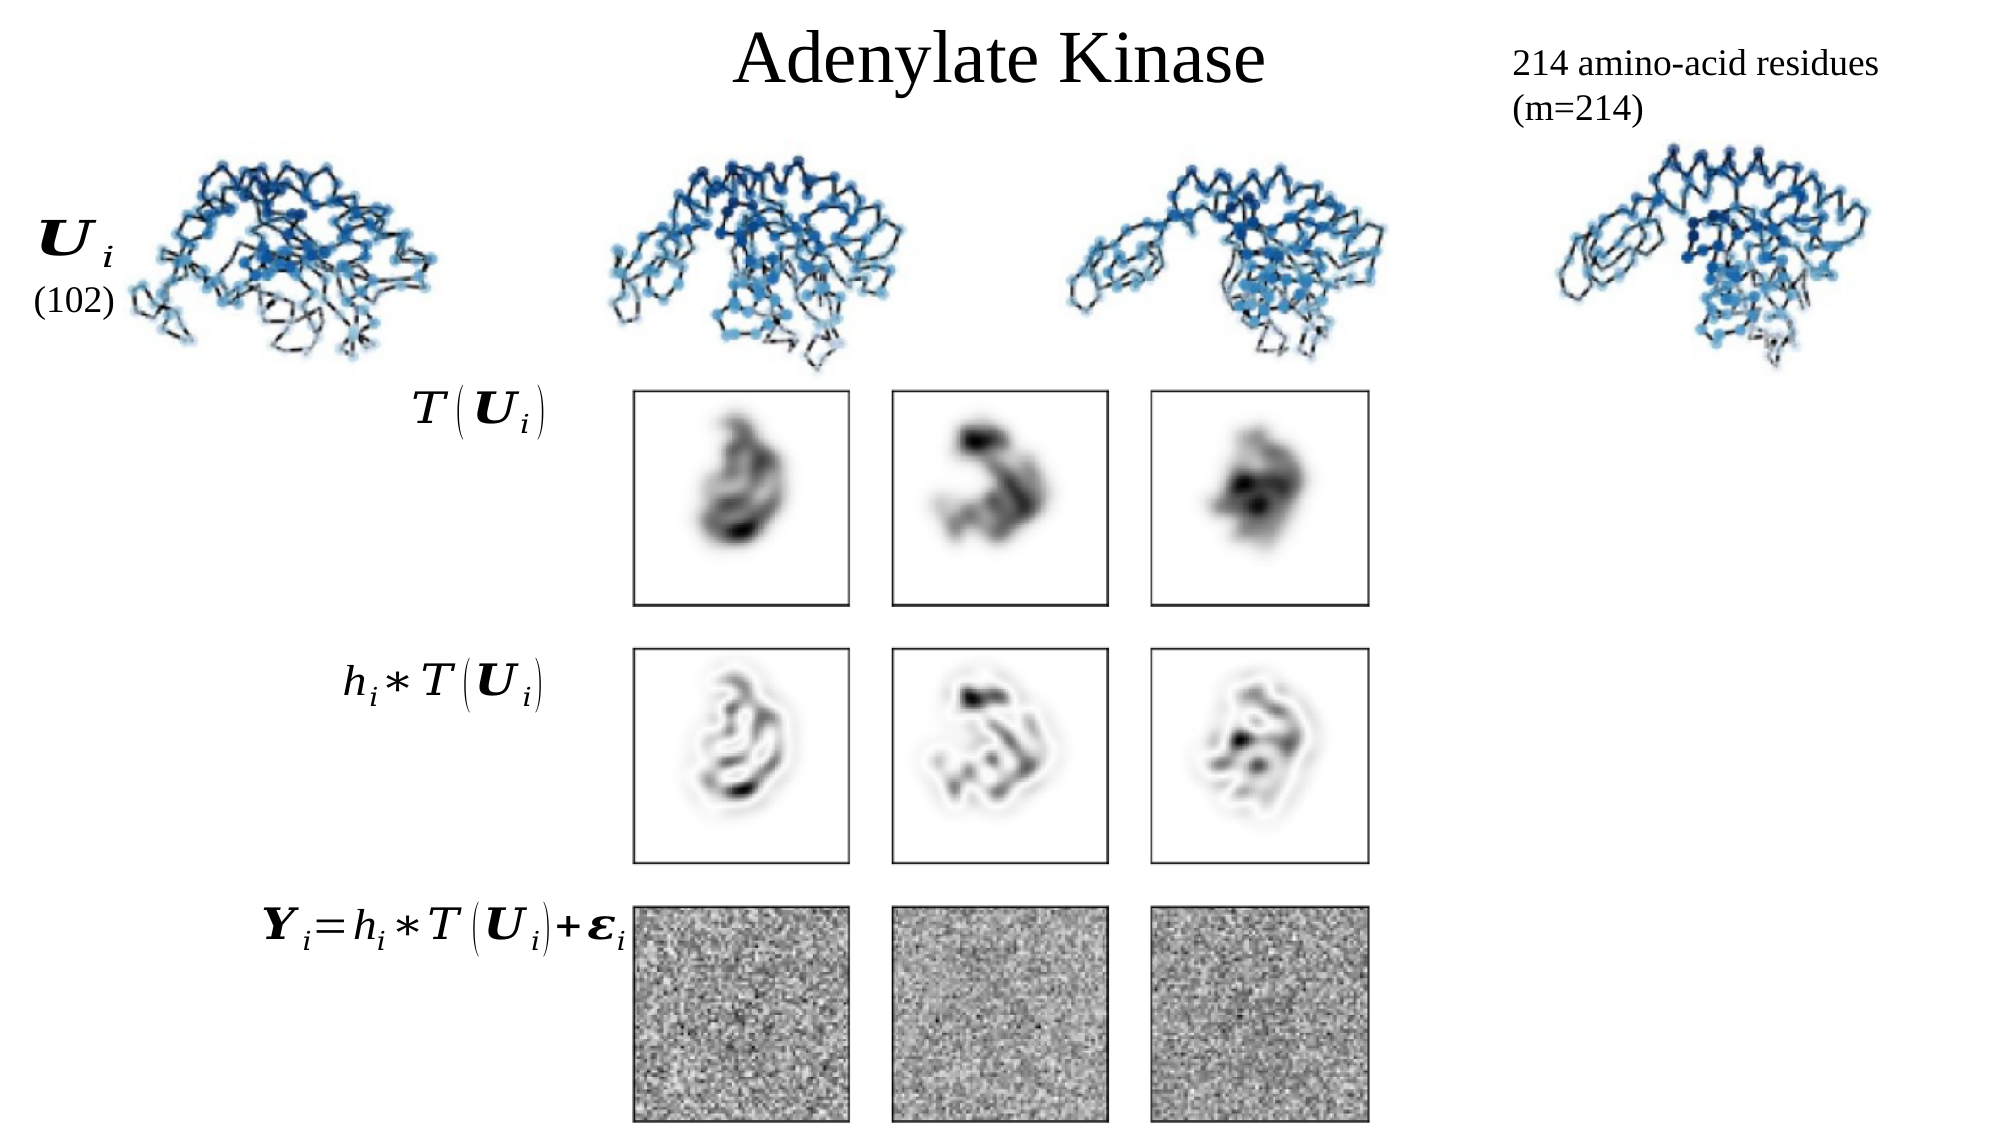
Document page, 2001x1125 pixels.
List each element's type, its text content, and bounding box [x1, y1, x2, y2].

text_box (102) [18, 267, 114, 327]
text_box 214 amino-acid residues (m=214) [1497, 30, 1895, 135]
text_box Adenylate Kinase [717, 0, 1283, 105]
picture [114, 105, 1886, 1125]
